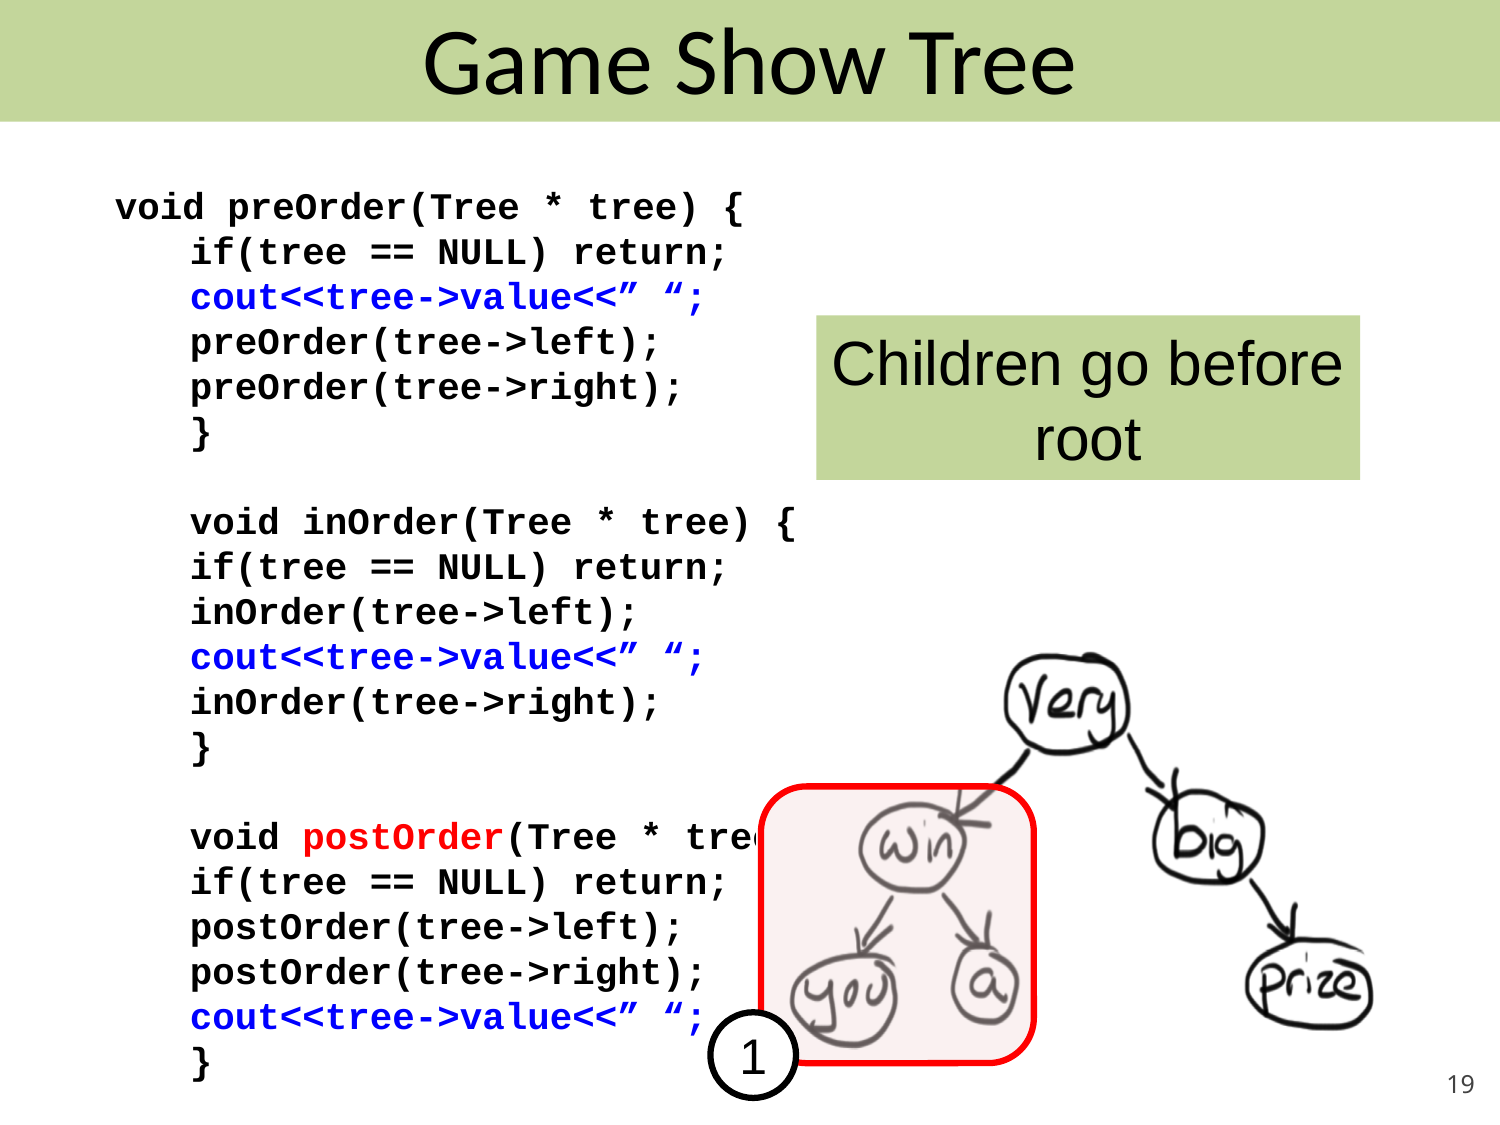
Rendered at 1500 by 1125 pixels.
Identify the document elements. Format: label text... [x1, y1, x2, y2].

text_box Children go before root [816, 315, 1361, 480]
text_box 1 [710, 1012, 793, 1098]
text_box void preOrder(Tree * tree) { if(tree == NULL) return; cout<<tree->value<<” “; preOrder(tree->left); preOrder(tree->right); } void inOrder(Tree * tree) { if(tree == NULL) return; inOrder(tree->left); cout<<tree->value<<” “; inOrder(tree->right); } void postOrder(Tree * tree) { if(tree == NULL) return; postOrder(tree->left); postOrder(tree->right); cout<<tree->value<<” “; } [99, 174, 1263, 1090]
title Game Show Tree [75, 0, 1425, 113]
picture [755, 649, 1401, 1063]
